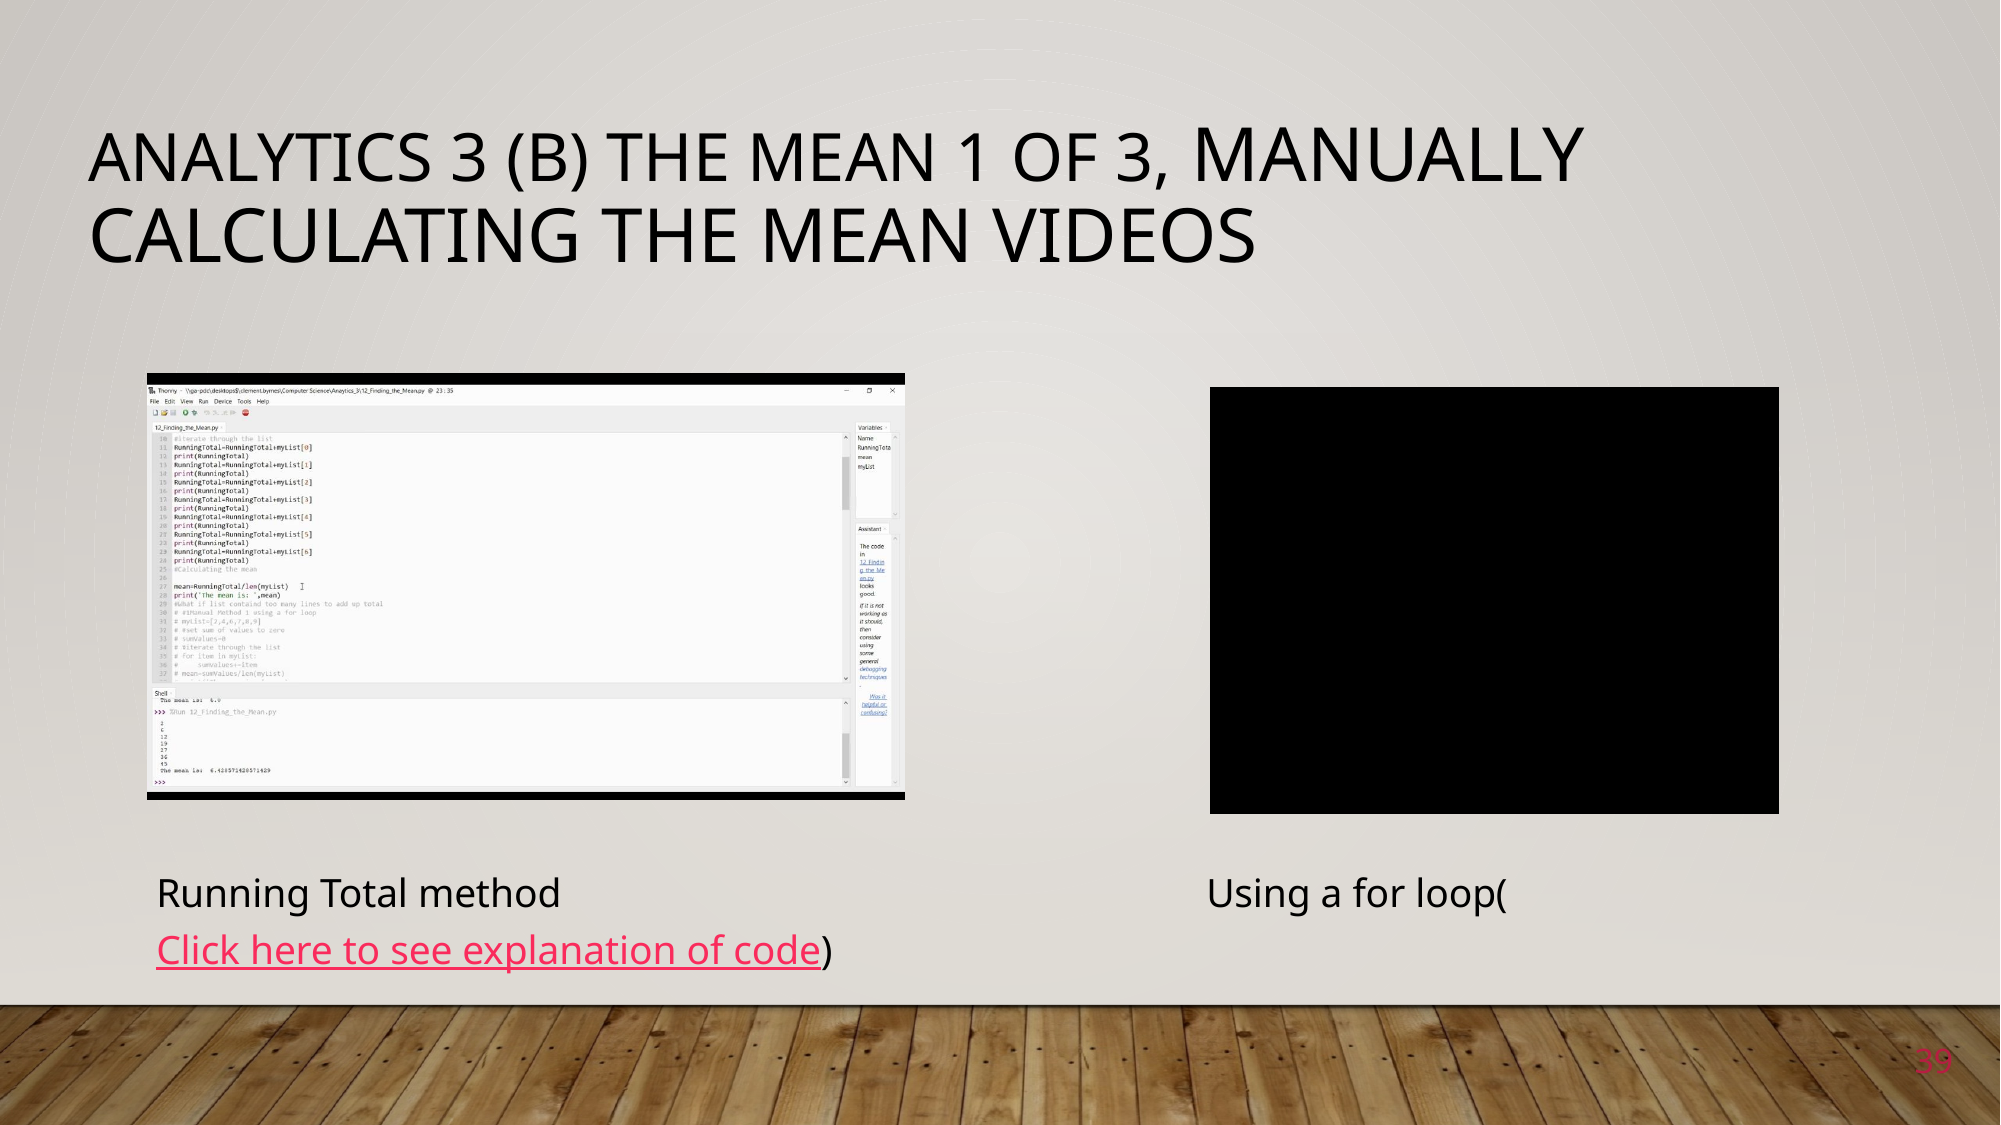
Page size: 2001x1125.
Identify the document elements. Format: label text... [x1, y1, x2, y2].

picture [1210, 387, 1779, 815]
title Analytics 3 (b) The Mean 1 of 3, Manually calculating the mean Videos [68, 97, 1932, 363]
slide_number 39 [1853, 1019, 1974, 1106]
picture [0, 1005, 2000, 1125]
list Running Total method Using a for loop(Click here to see explanation of code) [136, 839, 1932, 1000]
picture [146, 373, 905, 800]
